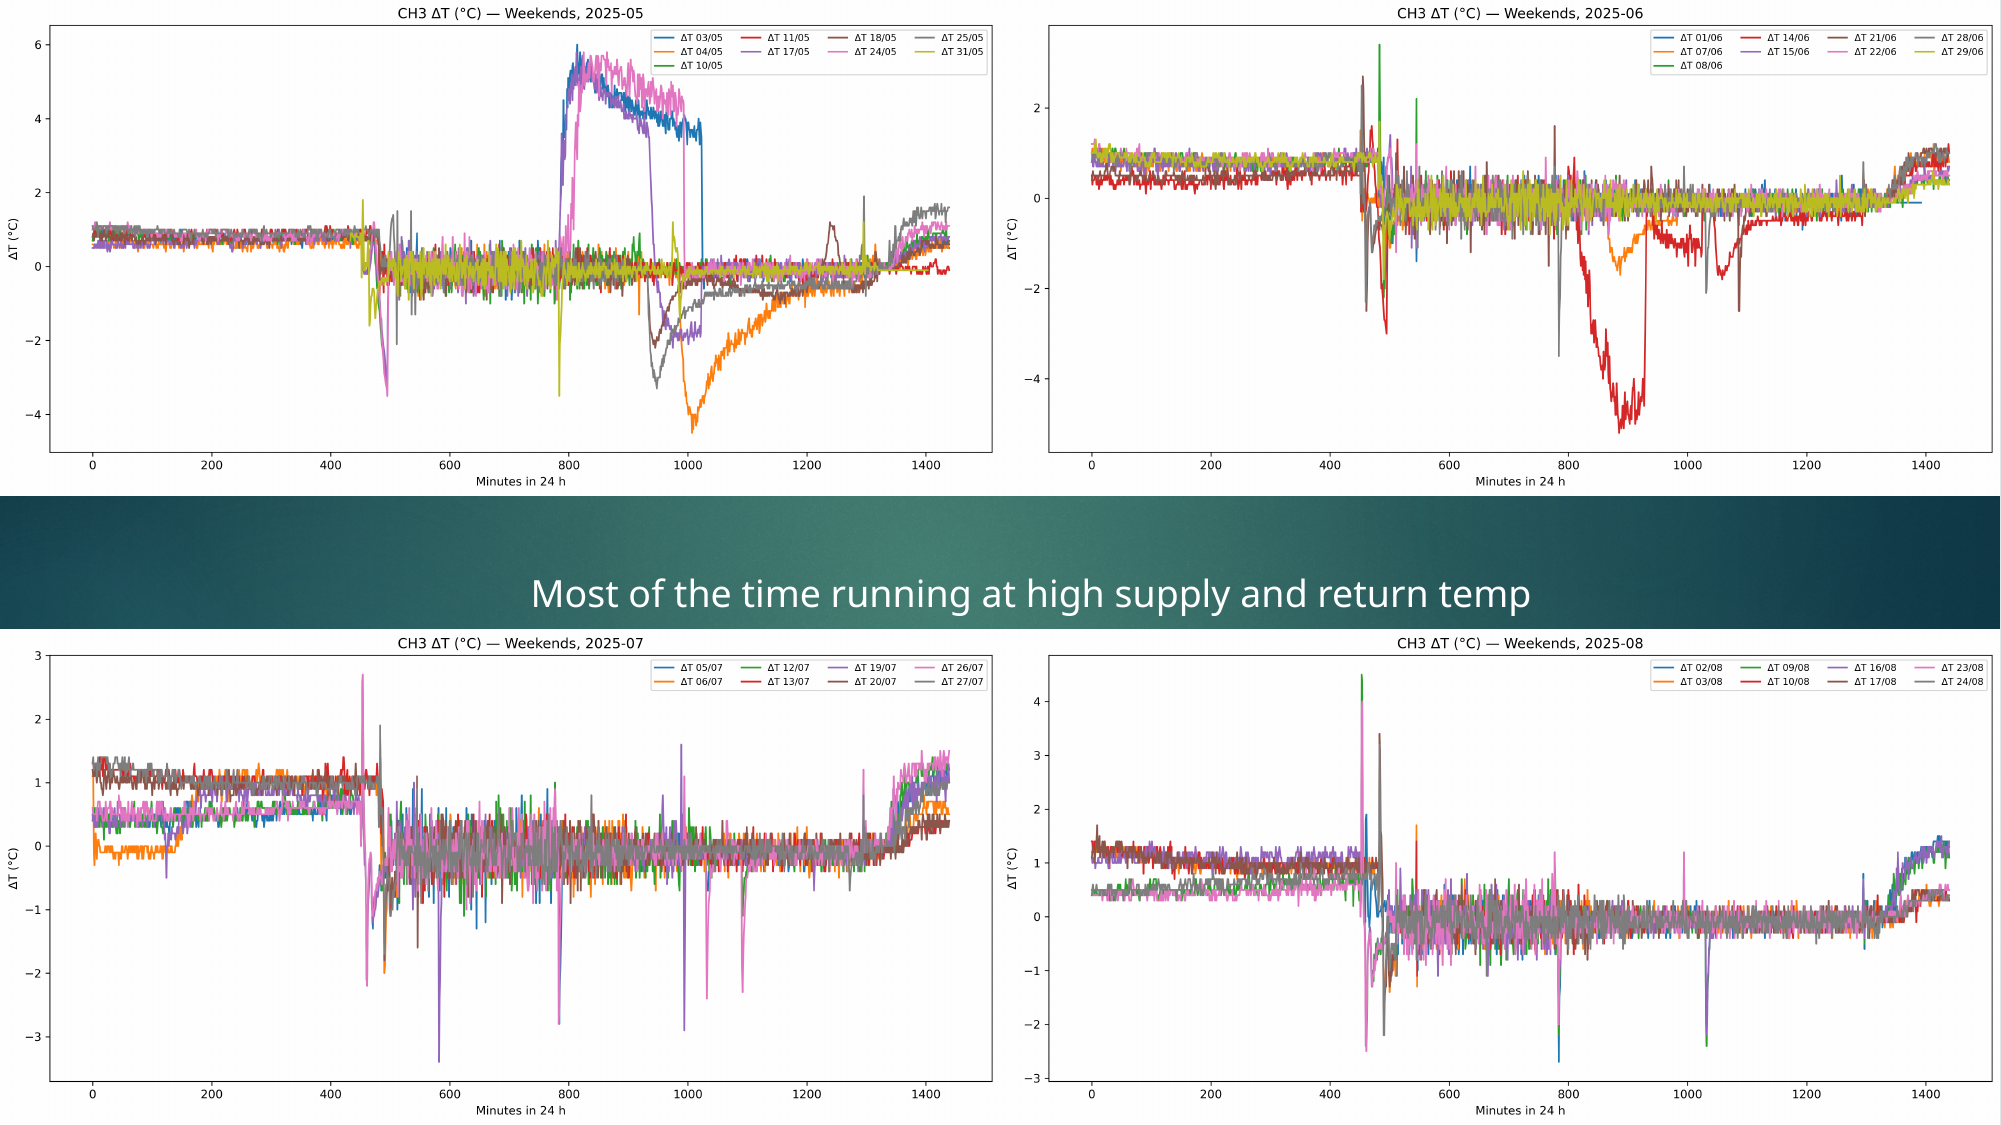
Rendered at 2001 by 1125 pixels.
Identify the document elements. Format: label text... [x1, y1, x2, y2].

picture [0, 0, 2000, 1125]
text_box Most of the time running at high supply and return temp [515, 562, 1548, 623]
